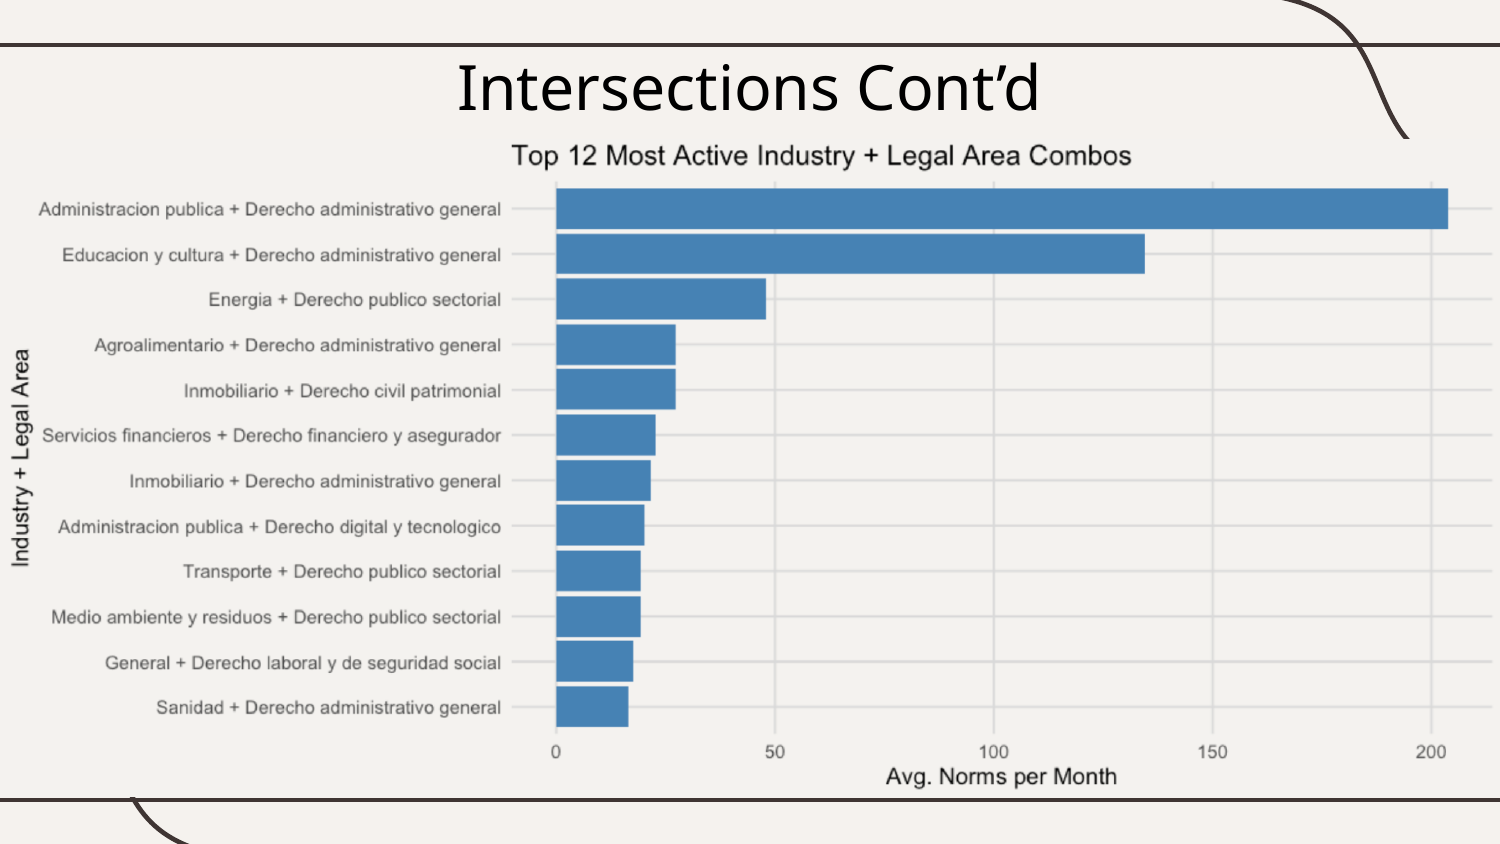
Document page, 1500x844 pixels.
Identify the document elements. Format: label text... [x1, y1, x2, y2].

title Intersections Cont’d [284, 32, 1216, 127]
picture [0, 139, 1500, 797]
